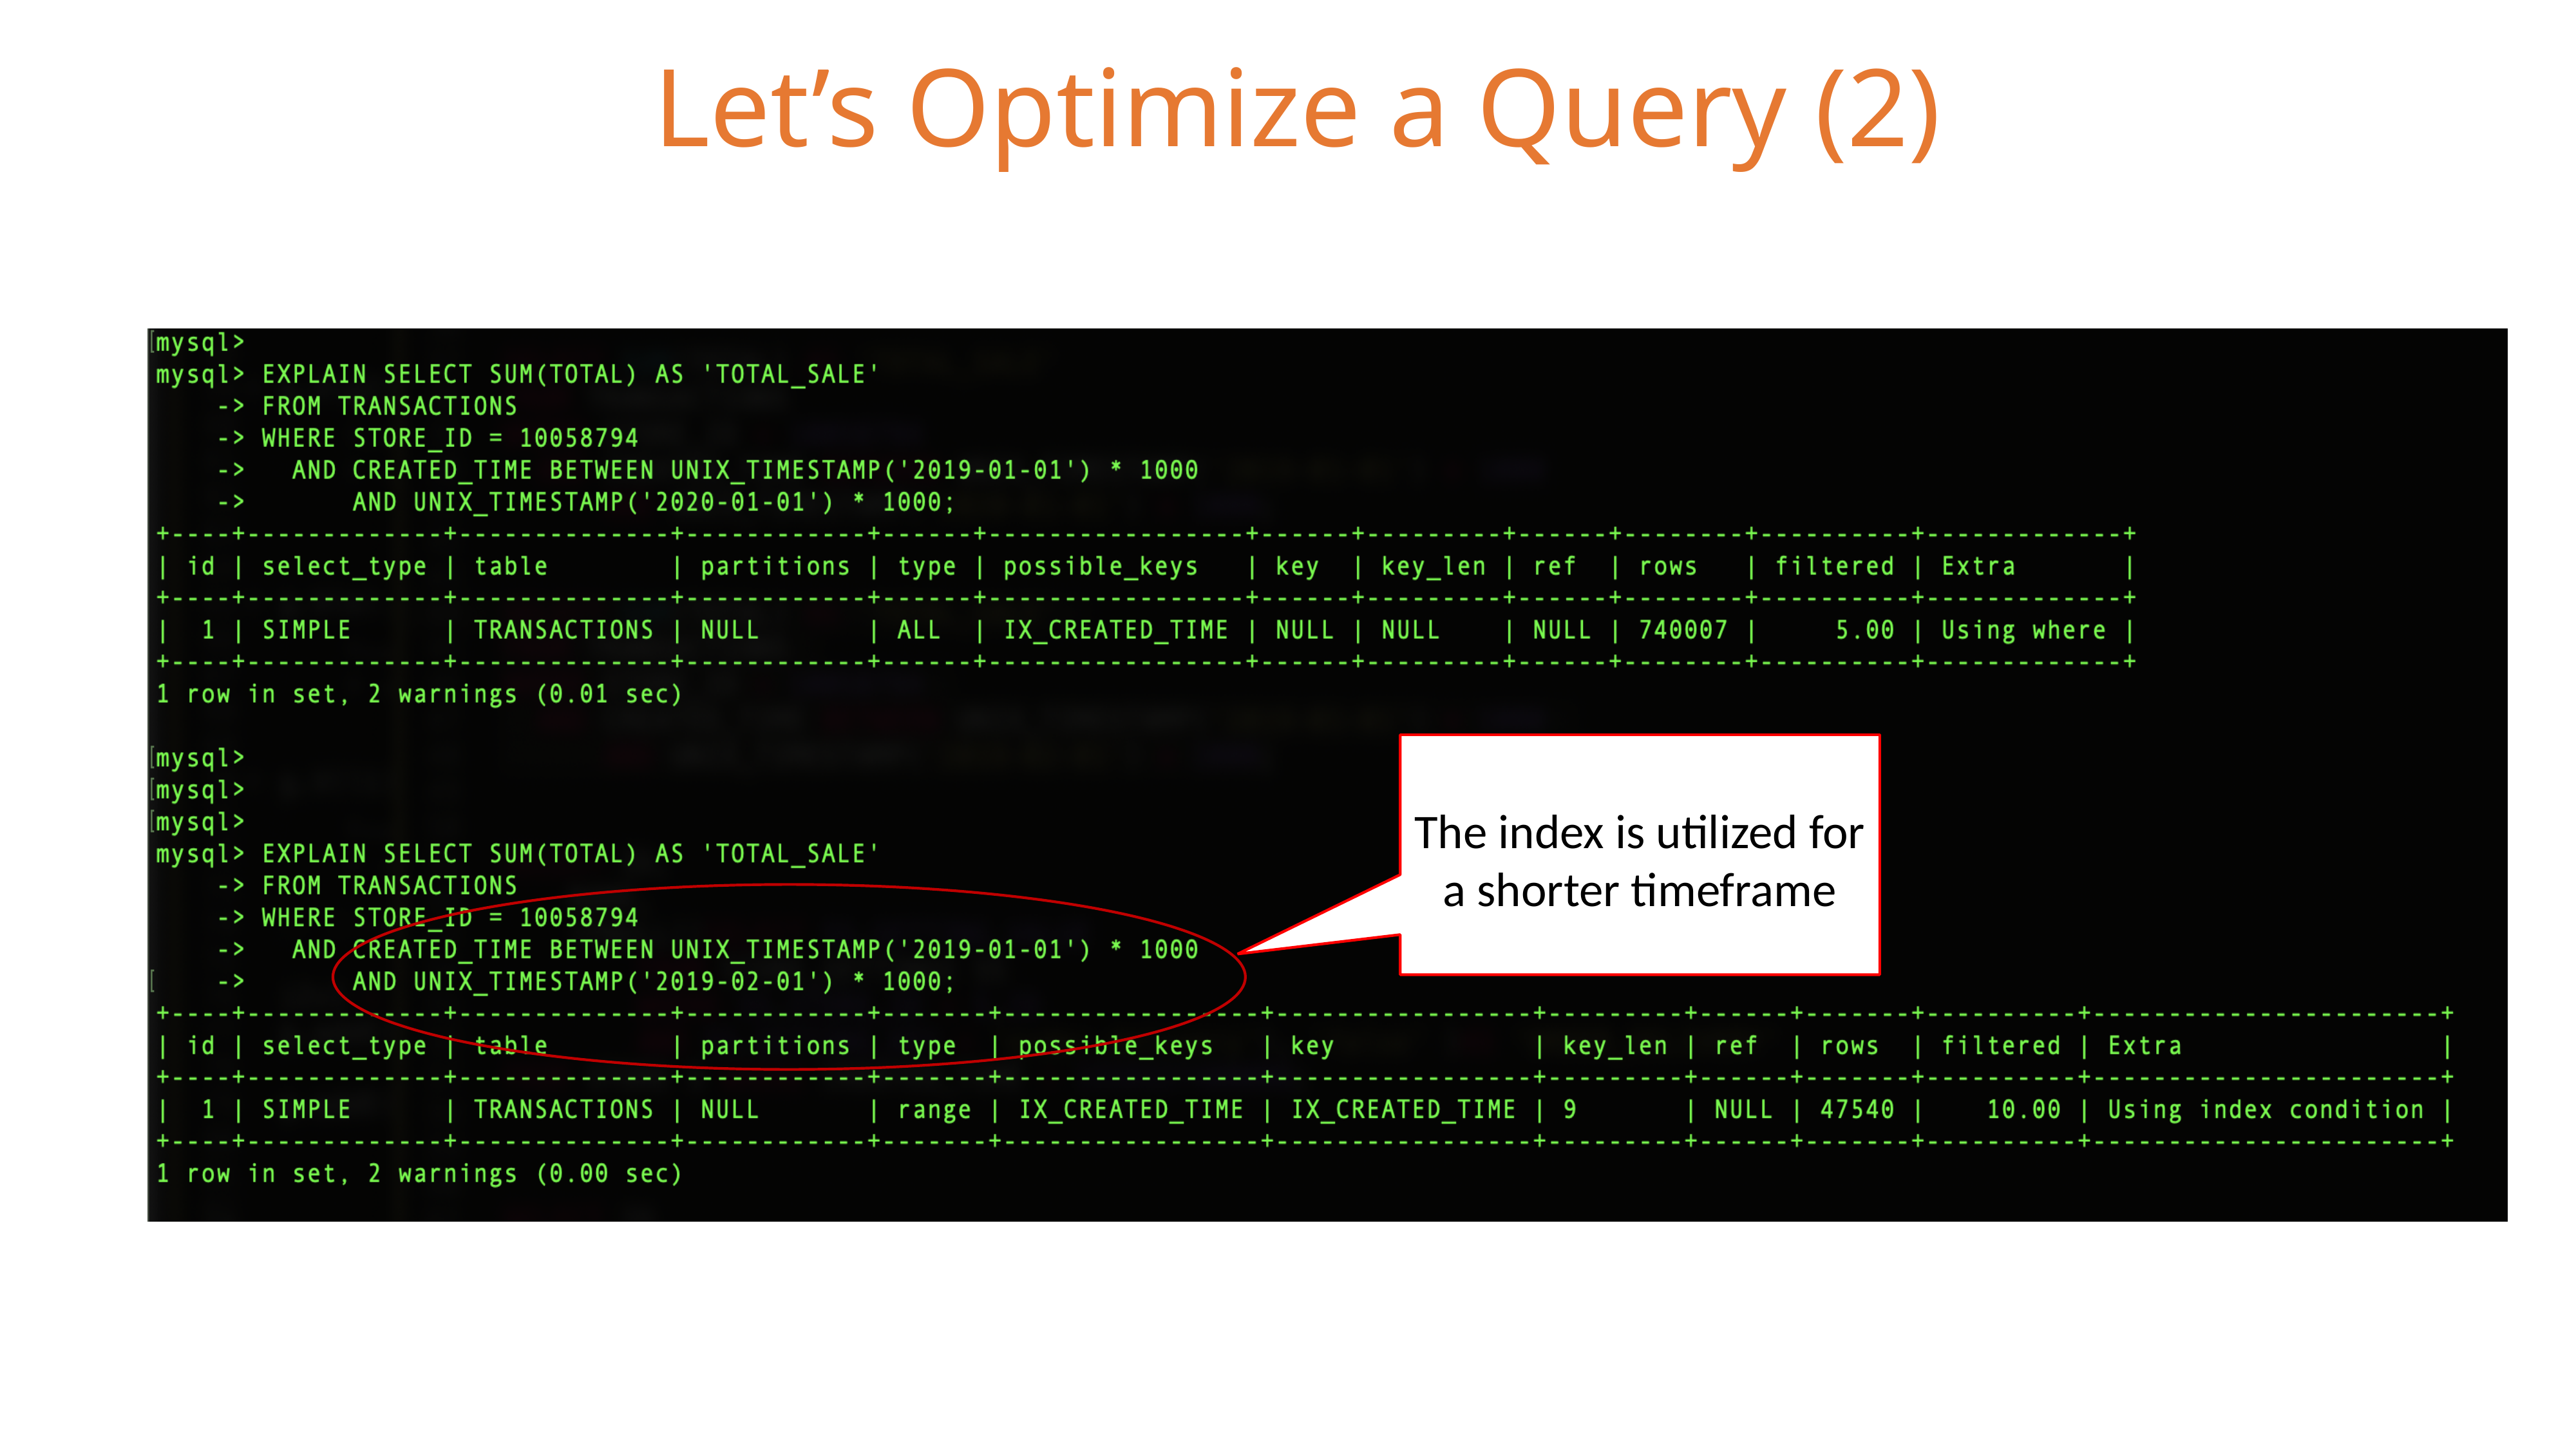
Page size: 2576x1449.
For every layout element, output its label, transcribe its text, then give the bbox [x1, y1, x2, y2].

text_box Let’s Optimize a Query (2) [644, 29, 1951, 178]
picture [147, 328, 2508, 1222]
